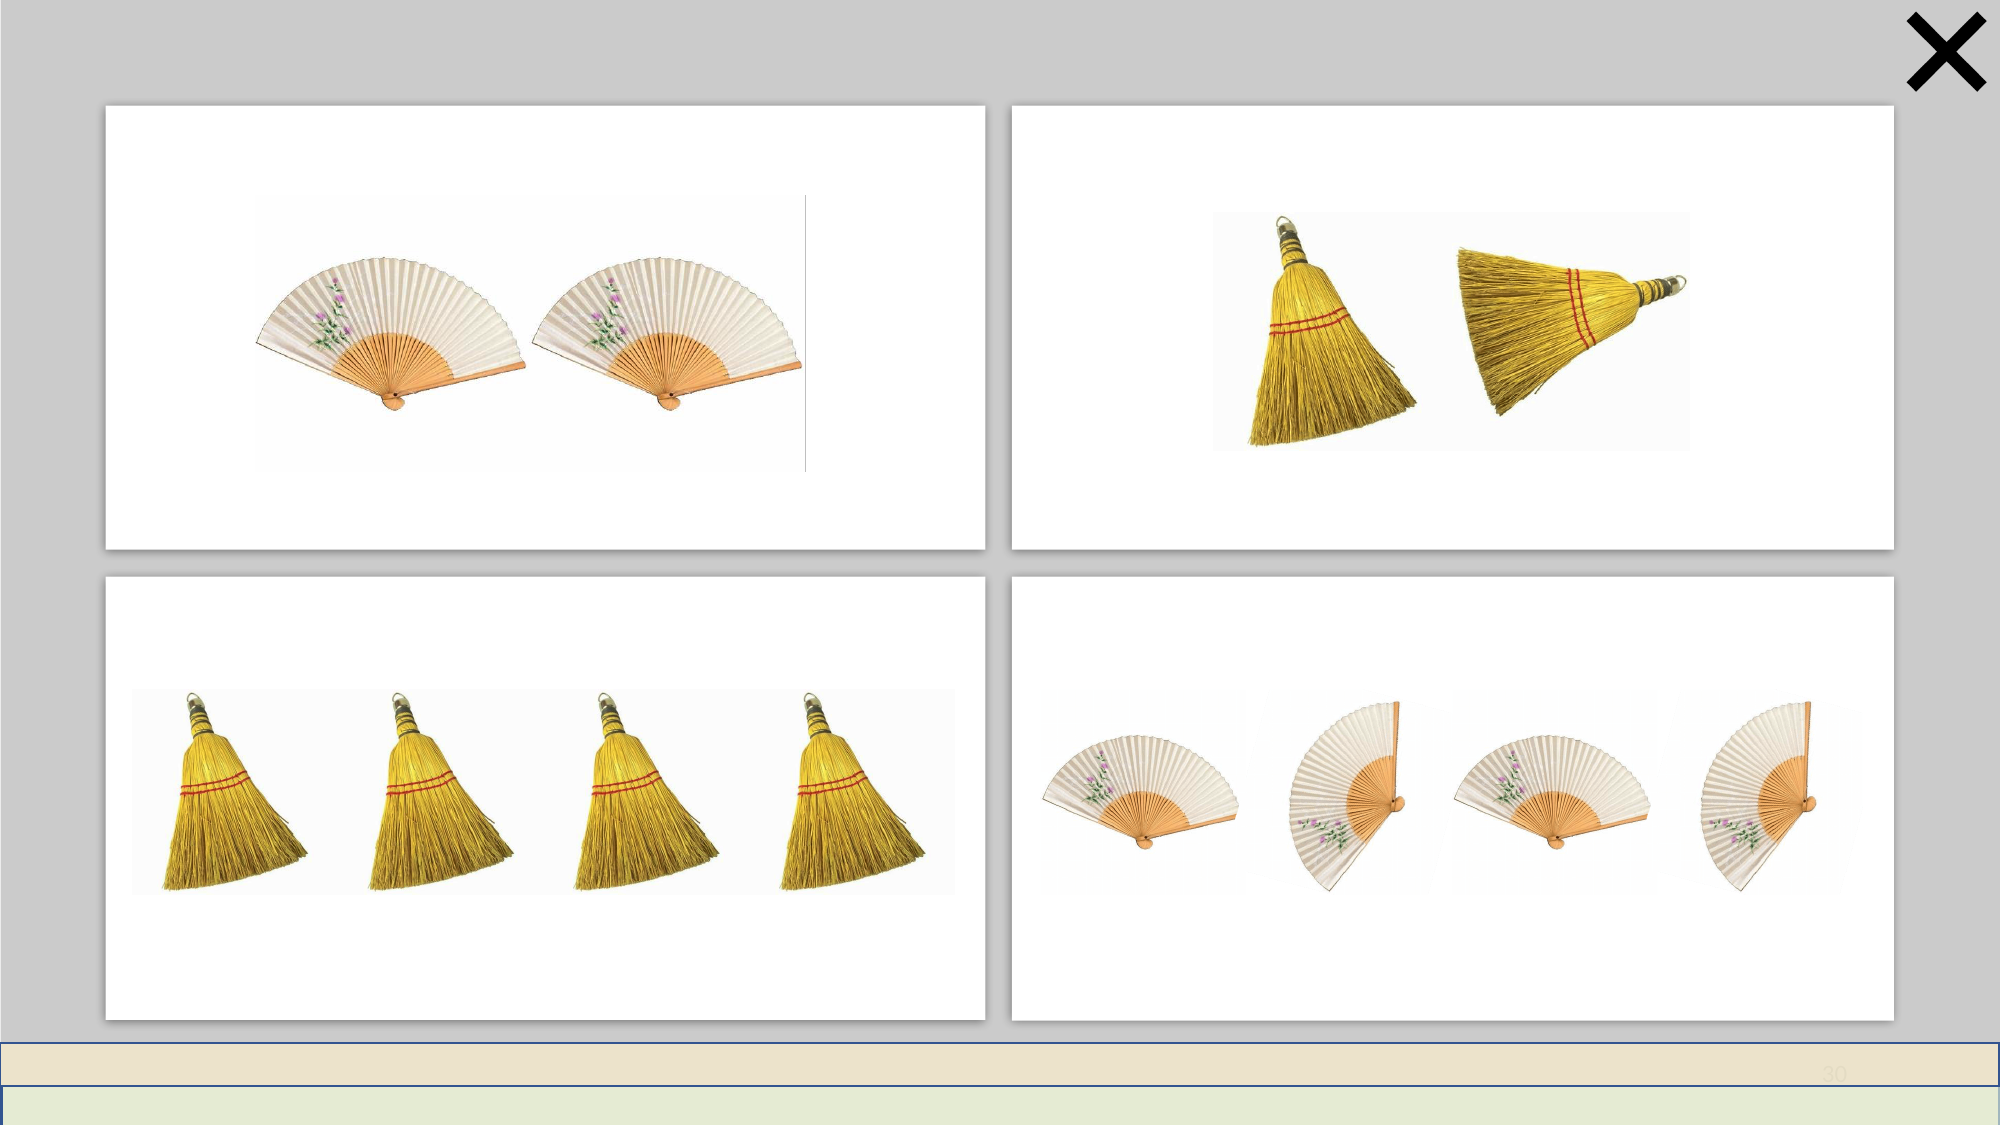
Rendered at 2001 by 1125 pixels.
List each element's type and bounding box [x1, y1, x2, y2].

picture [132, 689, 955, 895]
text_box [1011, 104, 1895, 551]
picture [1892, 0, 2000, 106]
picture [1040, 689, 1863, 895]
text_box [104, 104, 986, 551]
text_box [1011, 576, 1895, 1022]
text_box [0, 1042, 2000, 1085]
text_box [0, 1085, 2000, 1125]
picture [1213, 212, 1690, 451]
text_box [0, 0, 2000, 1042]
text_box [104, 576, 986, 1021]
picture [255, 195, 808, 472]
